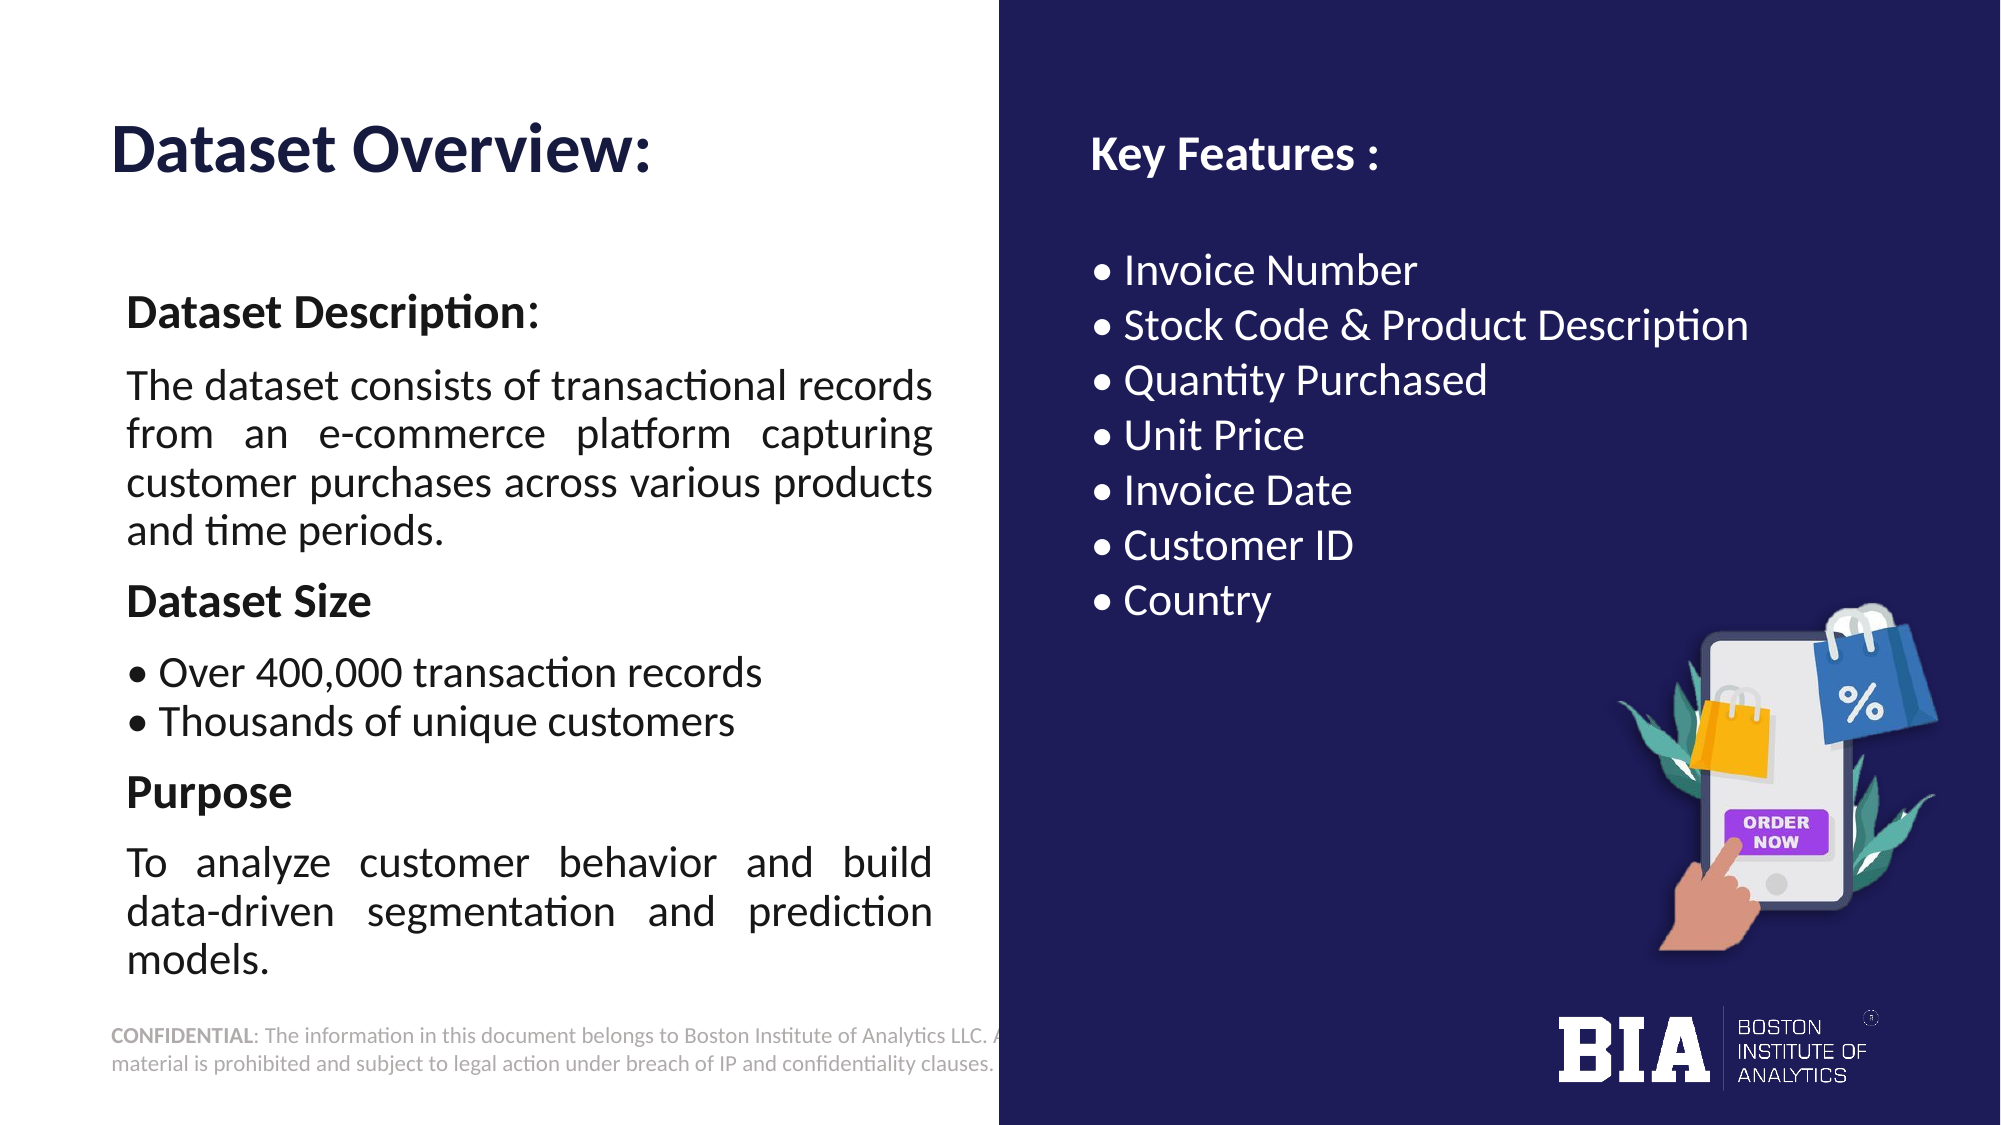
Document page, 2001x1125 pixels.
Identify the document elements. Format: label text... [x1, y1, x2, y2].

title Dataset Overview: [111, 99, 950, 200]
text_box Key Features : • Invoice Number • Stock Code & Product Description • Quantity Purchased • Unit Price • Invoice Date • Customer ID • Country [1076, 112, 1937, 678]
picture [1493, 471, 2001, 1093]
list Dataset Description: The dataset consists of transactional records from an e-commerce platform capturing customer purchases across various products and time periods. Dataset Size • Over 400,000 transaction records • Thousands of unique customers Purpose To analyze customer behavior and build data-driven segmentation and prediction models. [111, 272, 950, 994]
